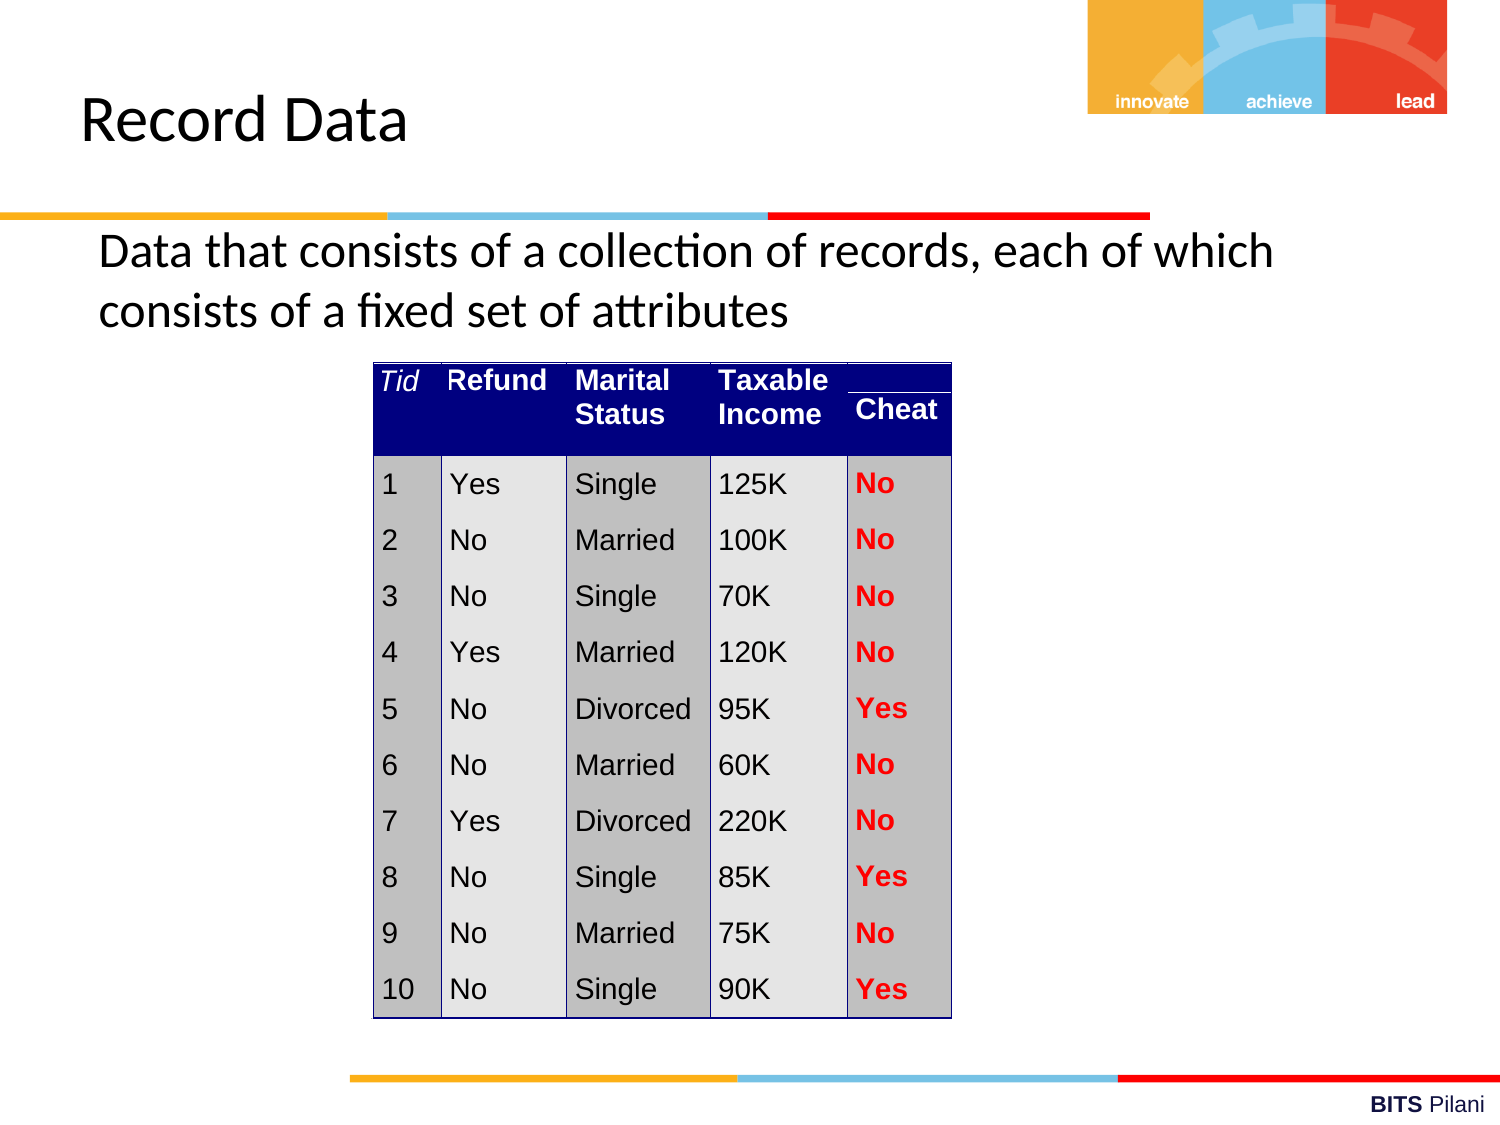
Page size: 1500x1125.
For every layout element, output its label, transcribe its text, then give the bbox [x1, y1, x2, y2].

list Data that consists of a collection of records, each of which consists of a fixed set of attributes [64, 209, 1430, 373]
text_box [362, 362, 994, 1038]
picture [1087, 0, 1448, 114]
title Record Data [64, 45, 1069, 185]
